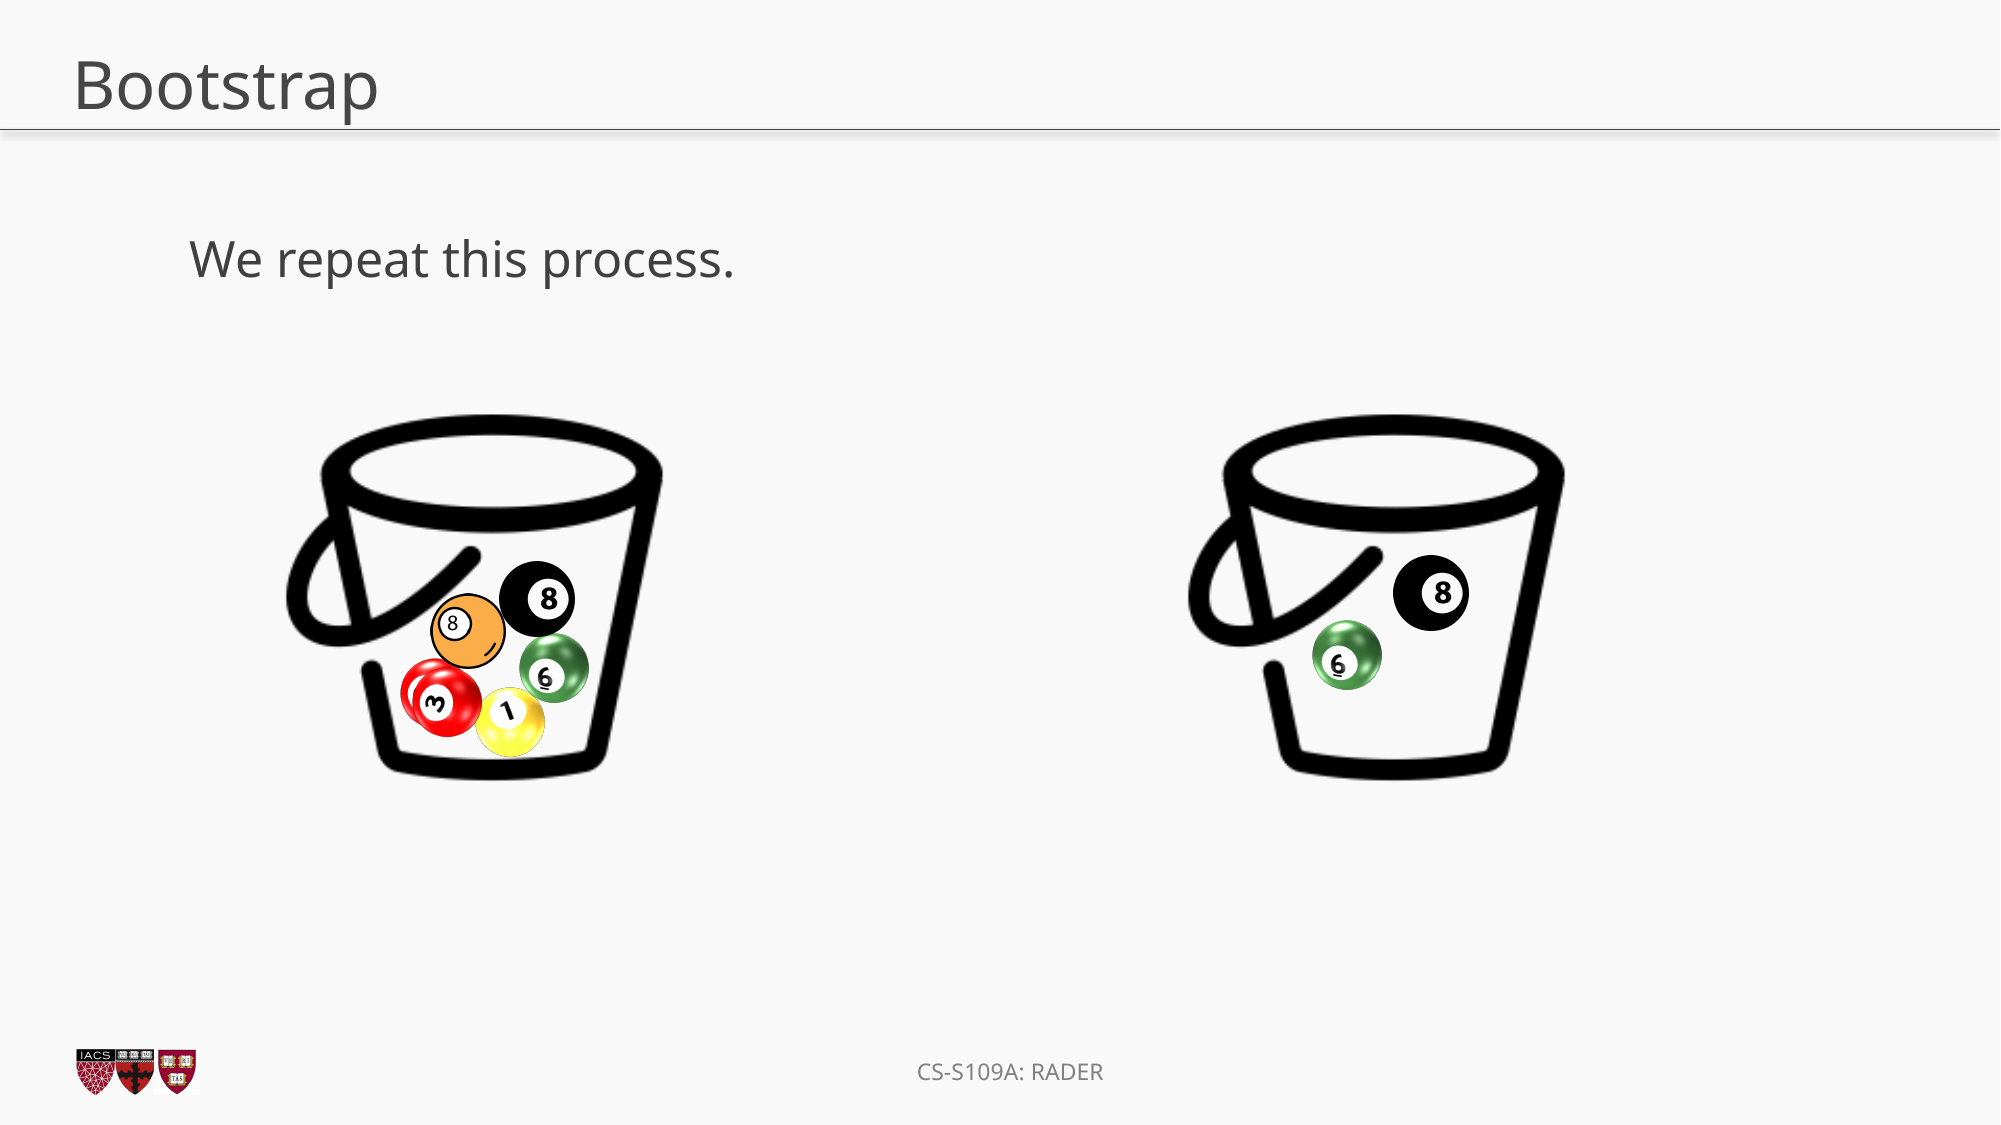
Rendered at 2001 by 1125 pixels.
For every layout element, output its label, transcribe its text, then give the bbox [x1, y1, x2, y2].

picture [266, 390, 684, 808]
picture [1168, 390, 1586, 808]
text_box We repeat this process. [175, 220, 764, 296]
title Bootstrap [57, 35, 1943, 162]
picture [75, 1049, 200, 1095]
